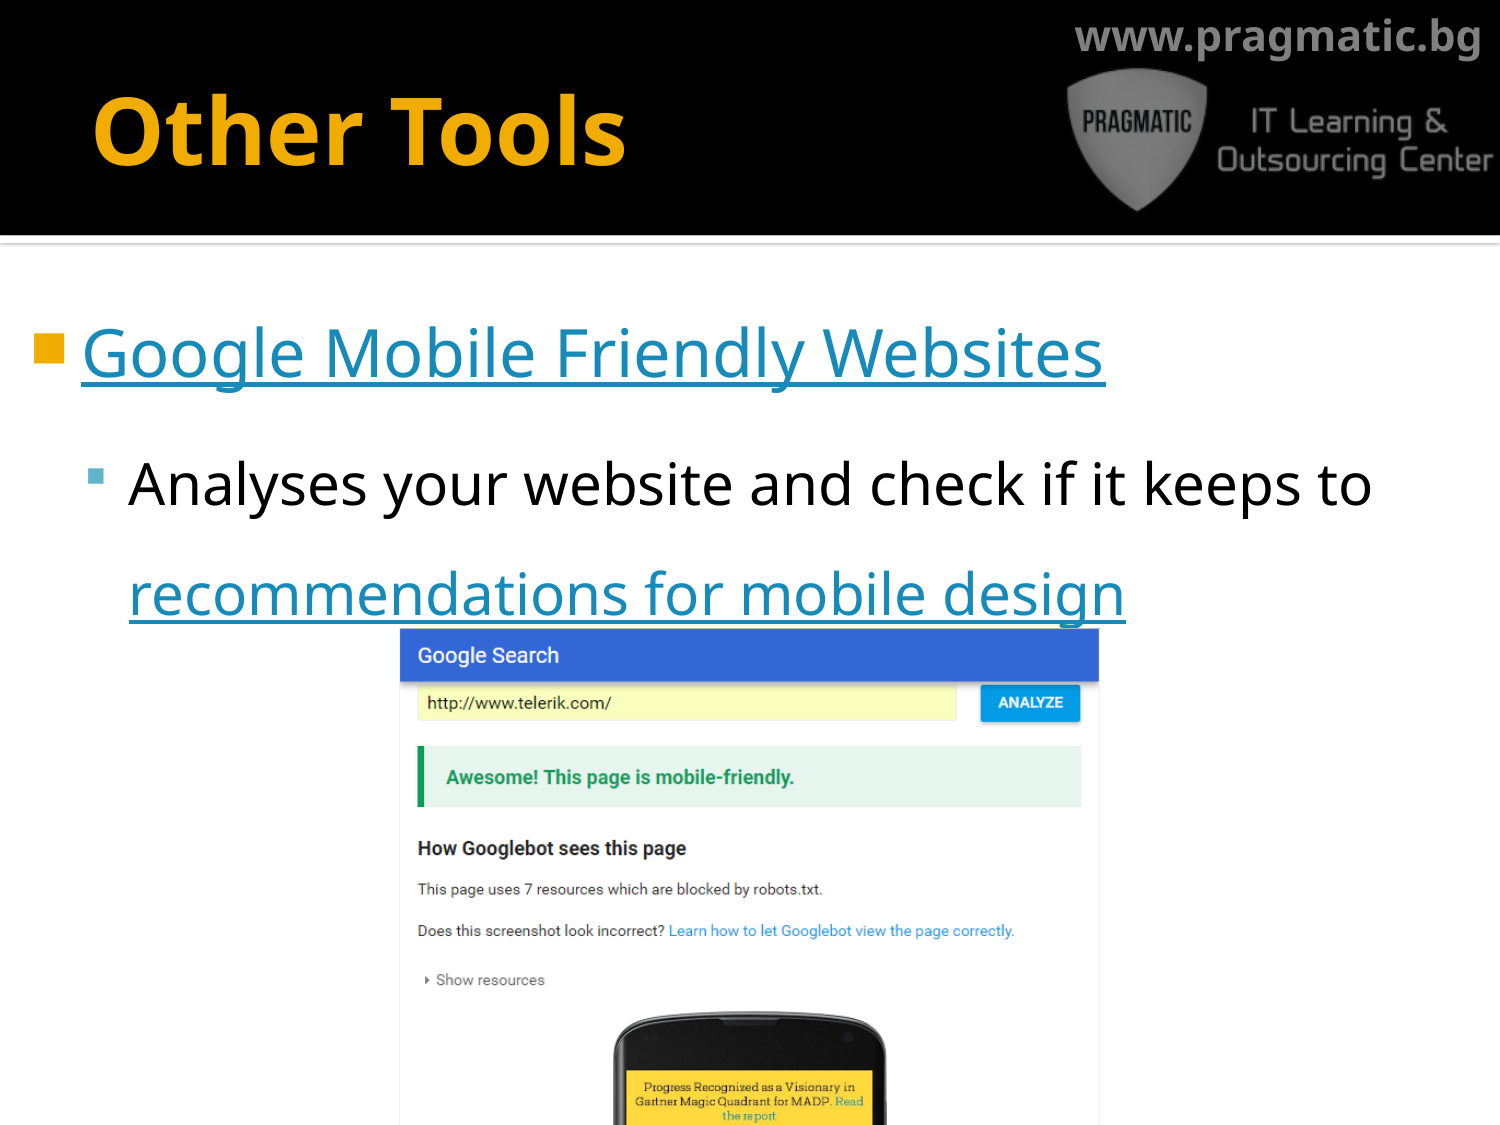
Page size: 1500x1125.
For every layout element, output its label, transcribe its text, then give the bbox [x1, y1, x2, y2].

picture [1063, 62, 1500, 217]
list Google Mobile Friendly Websites Analyses your website and check if it keeps to recommendations for mobile design [0, 249, 1500, 1125]
title Other Tools [75, 24, 1063, 231]
picture [399, 628, 1100, 1125]
